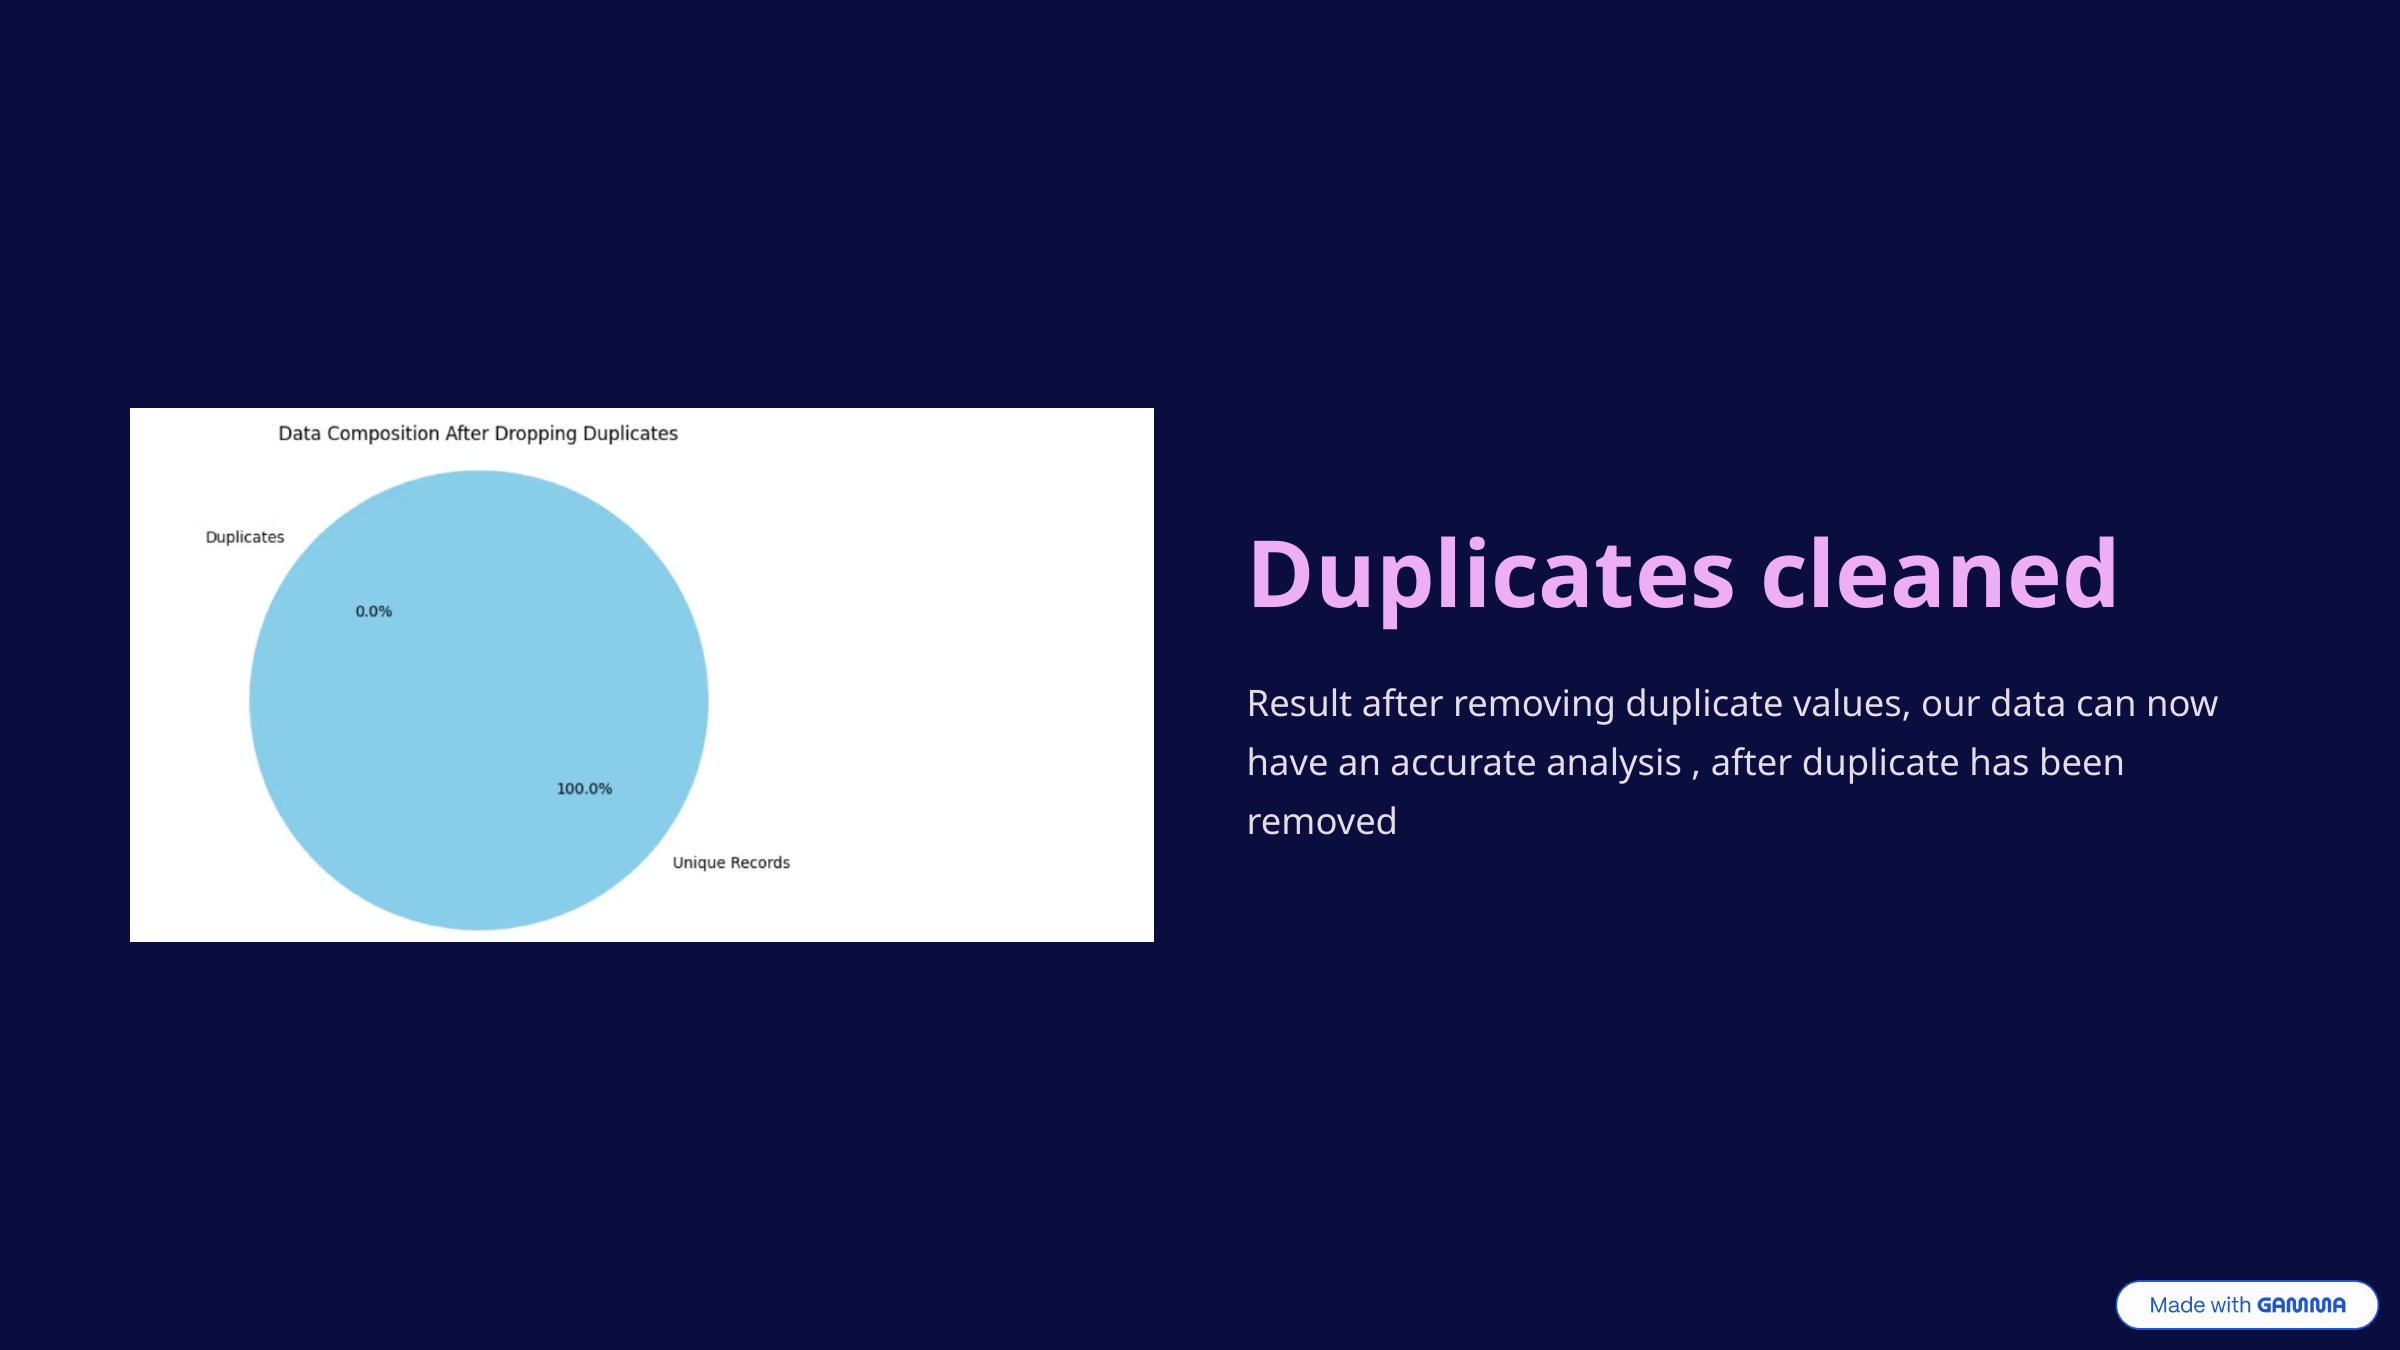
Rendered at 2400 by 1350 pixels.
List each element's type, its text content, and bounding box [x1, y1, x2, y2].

text_box Result after removing duplicate values, our data can now have an accurate analysis , after duplicate has been removed [1246, 664, 2271, 843]
picture [2106, 1271, 2389, 1339]
picture [130, 408, 1155, 942]
text_box Duplicates cleaned [1246, 510, 2177, 628]
